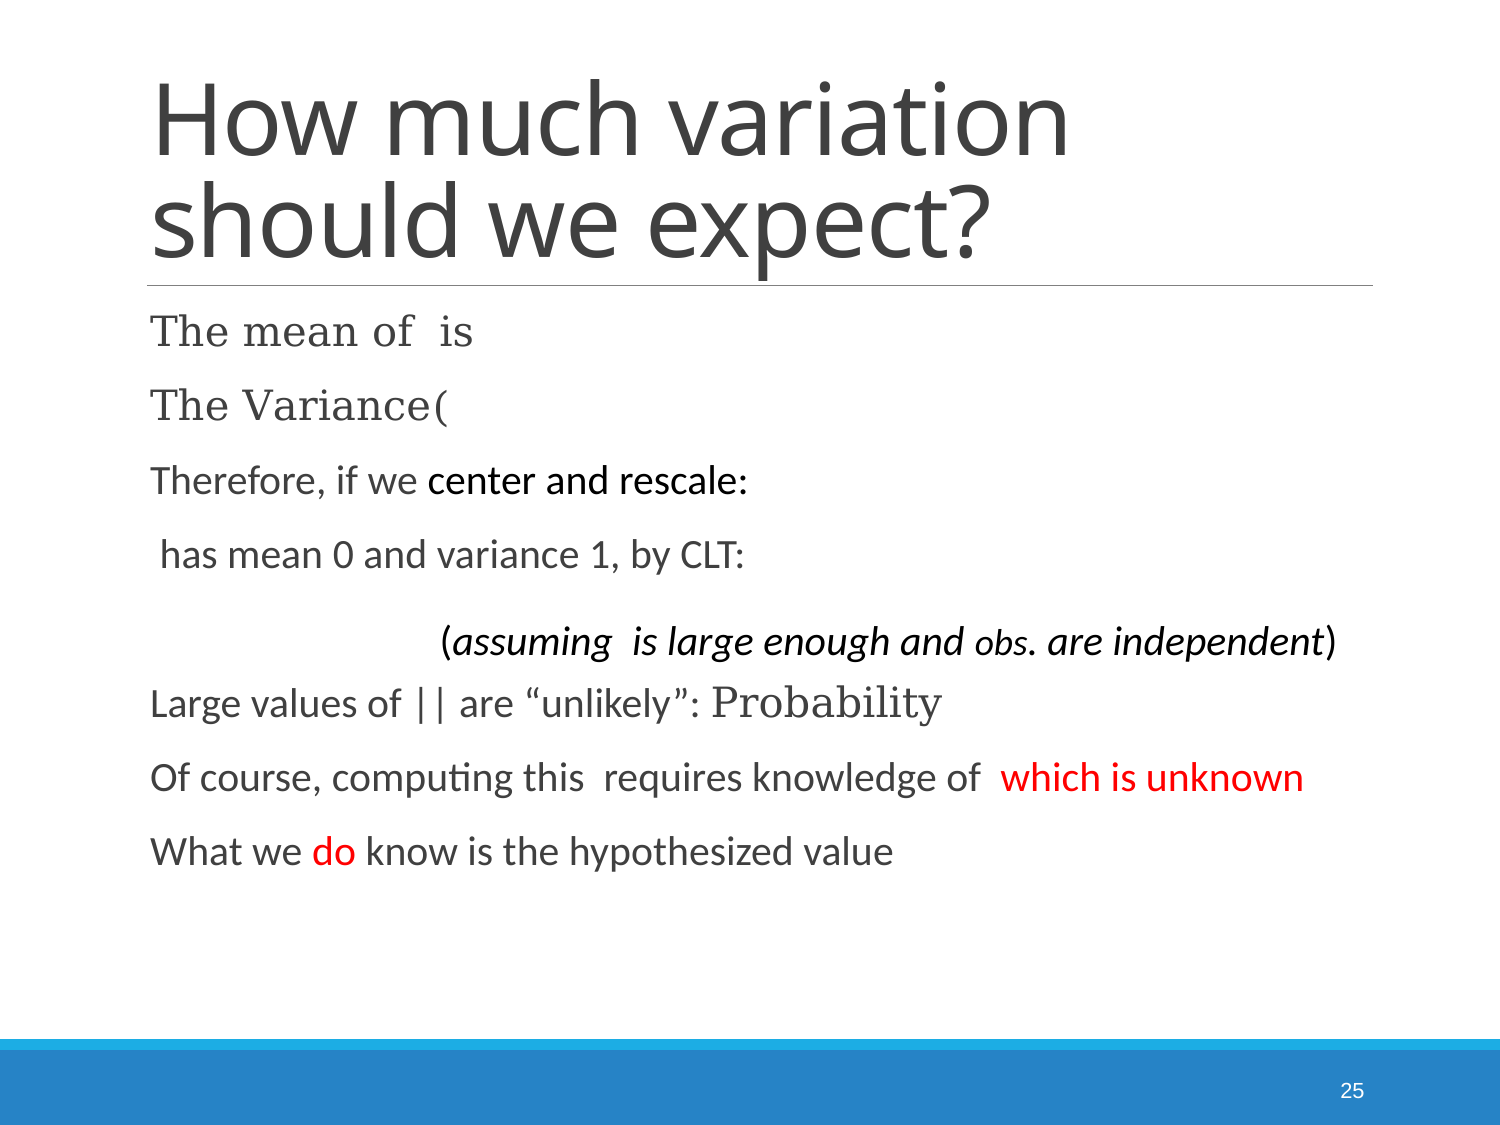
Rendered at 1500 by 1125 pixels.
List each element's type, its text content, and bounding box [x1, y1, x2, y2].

title How much variation should we expect? [135, 47, 1373, 285]
slide_number 25 [1218, 1059, 1380, 1120]
